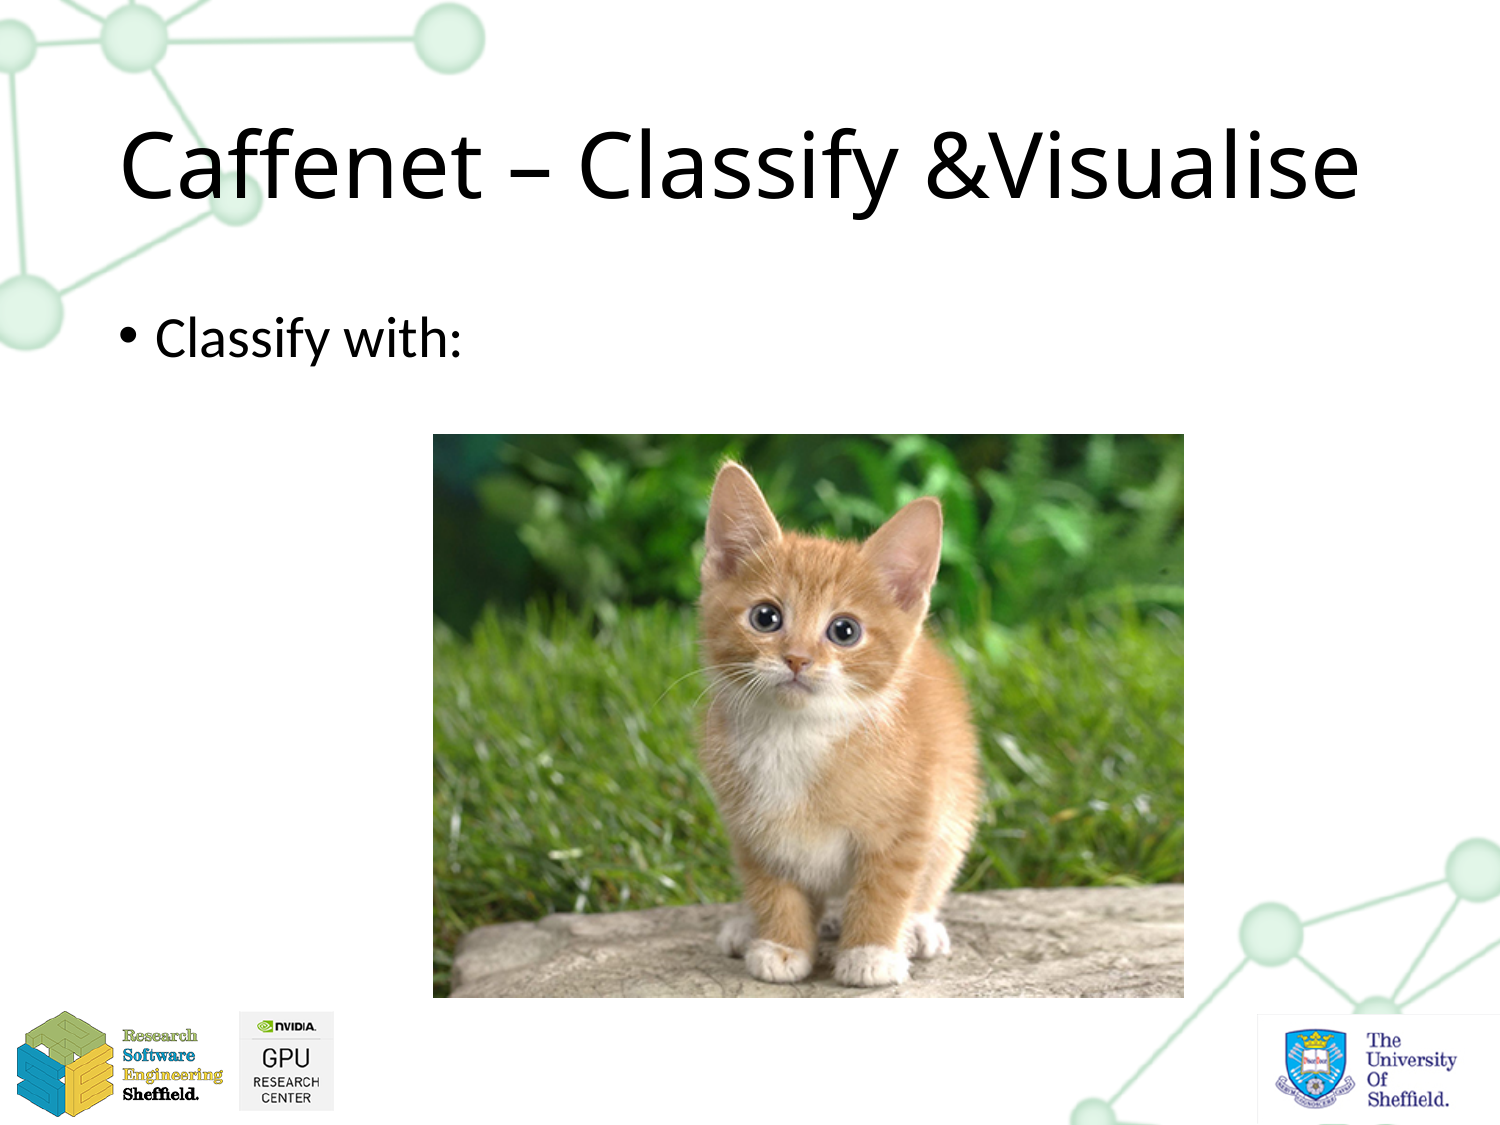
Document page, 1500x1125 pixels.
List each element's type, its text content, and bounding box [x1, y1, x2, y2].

title Caffenet – Classify &Visualise [103, 59, 1397, 278]
list Classify with: [103, 299, 1397, 1014]
picture [0, 0, 1500, 1125]
